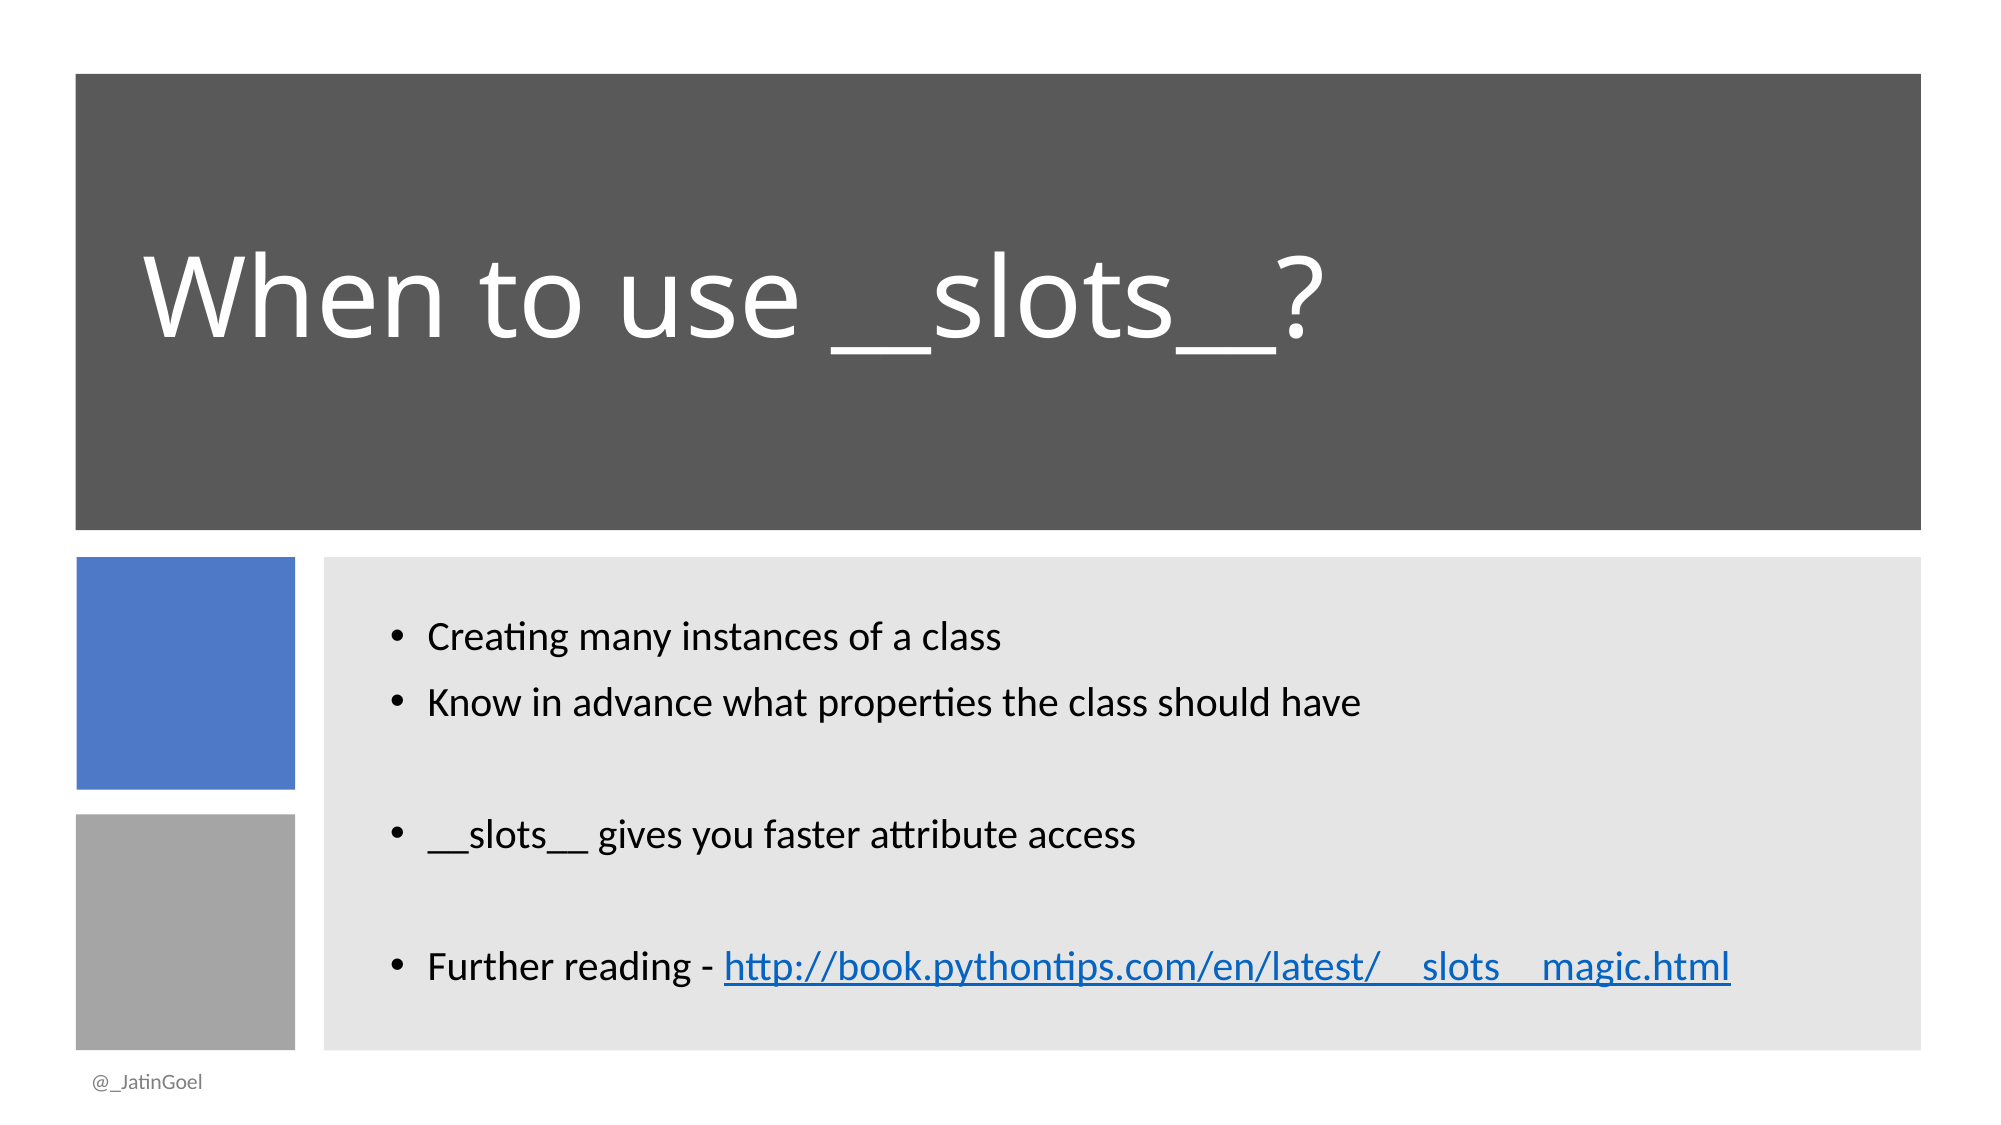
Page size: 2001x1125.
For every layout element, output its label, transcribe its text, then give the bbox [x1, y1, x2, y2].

footer @_JatinGoel [75, 1051, 1171, 1111]
text_box [75, 73, 1922, 531]
text_box [323, 556, 1922, 1051]
text_box [76, 556, 296, 791]
text_box [75, 813, 296, 1051]
title When to use __slots__? [127, 125, 1870, 477]
list Creating many instances of a class Know in advance what properties the class should have __slots__ gives you faster attribute access Further reading - http://book.pythontips.com/en/latest/__slots__magic.html [375, 598, 1870, 1006]
